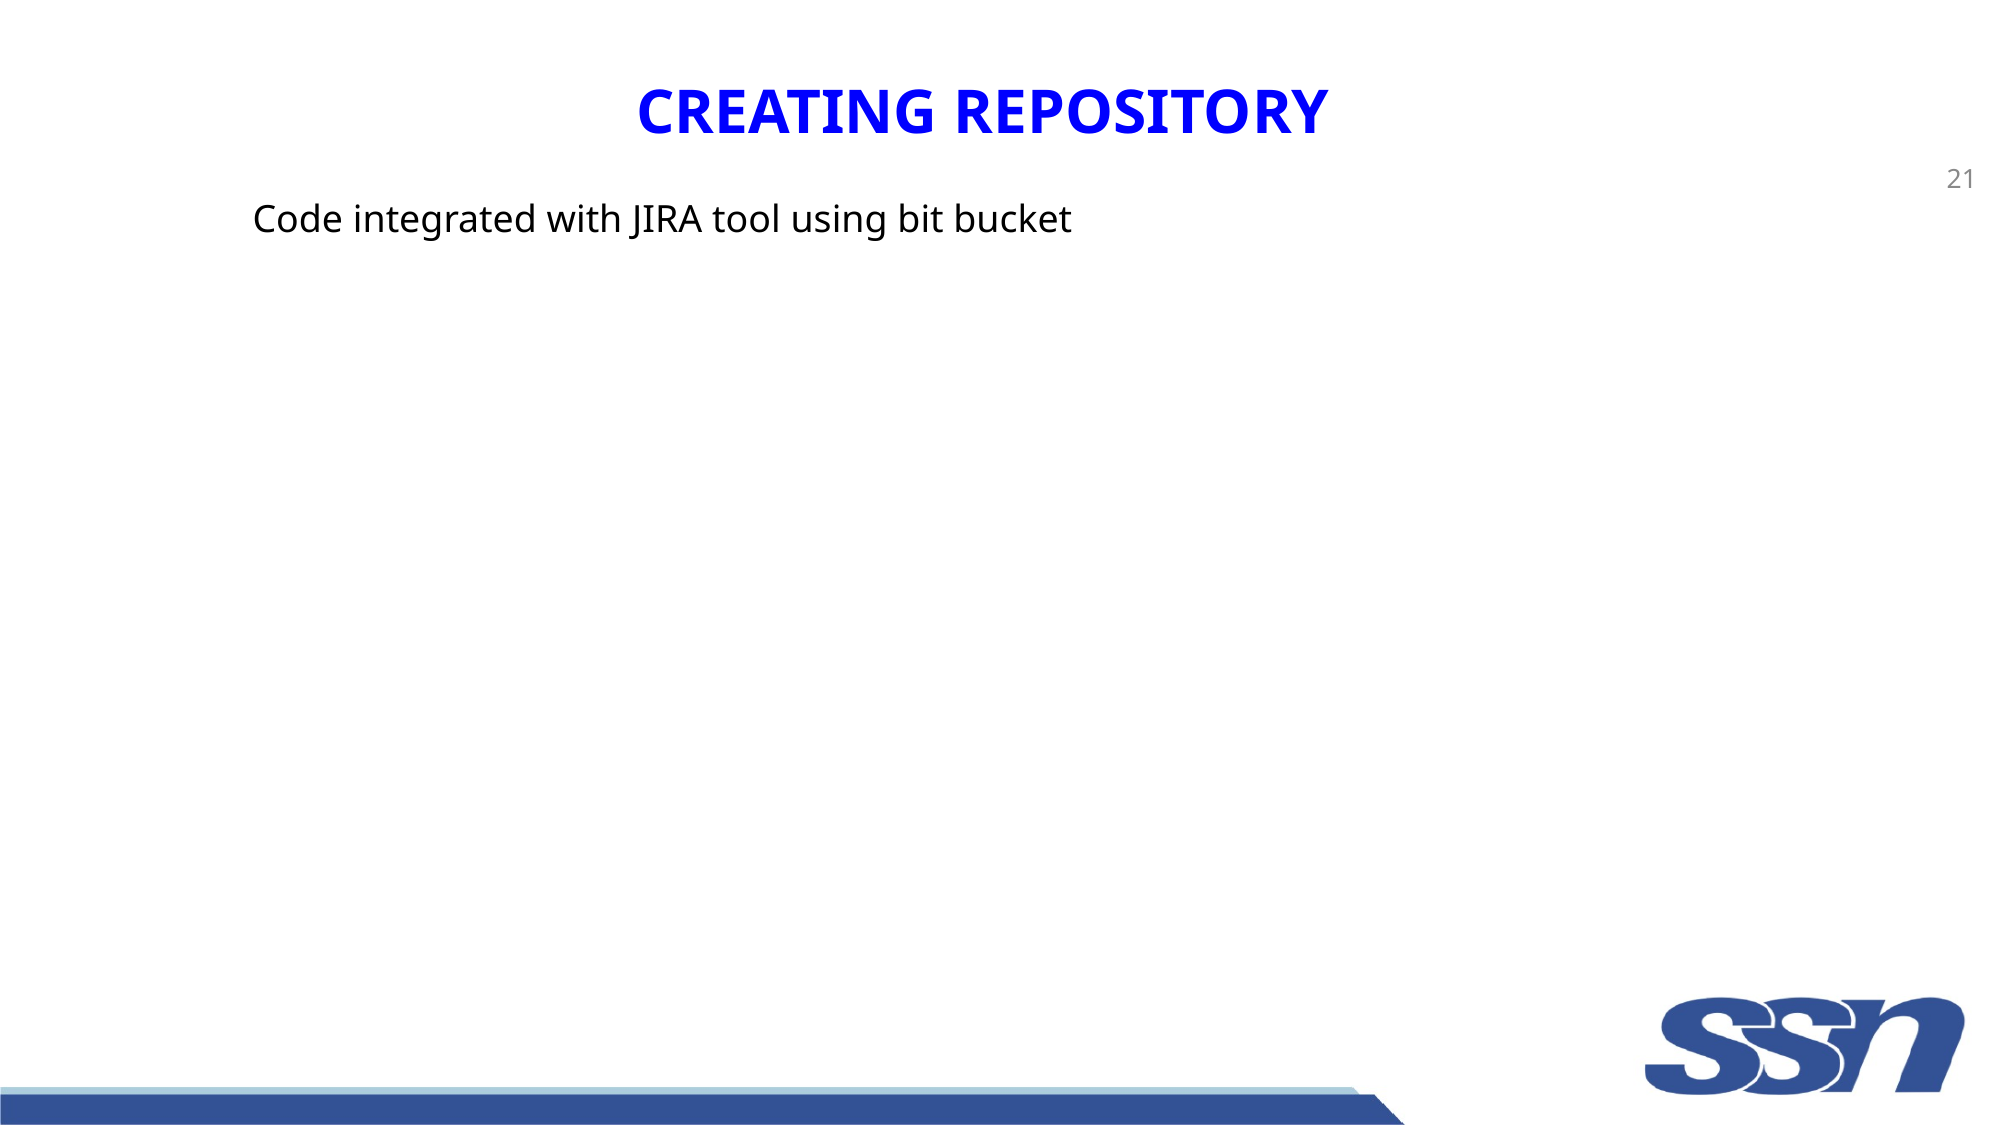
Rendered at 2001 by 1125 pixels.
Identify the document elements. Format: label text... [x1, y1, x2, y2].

slide_number 21 [1860, 149, 1995, 211]
text_box Code integrated with JIRA tool using bit bucket [237, 165, 1568, 248]
picture [0, 962, 1467, 1125]
picture [1625, 986, 1992, 1125]
title CREATING REPOSITORY [83, 52, 1884, 166]
